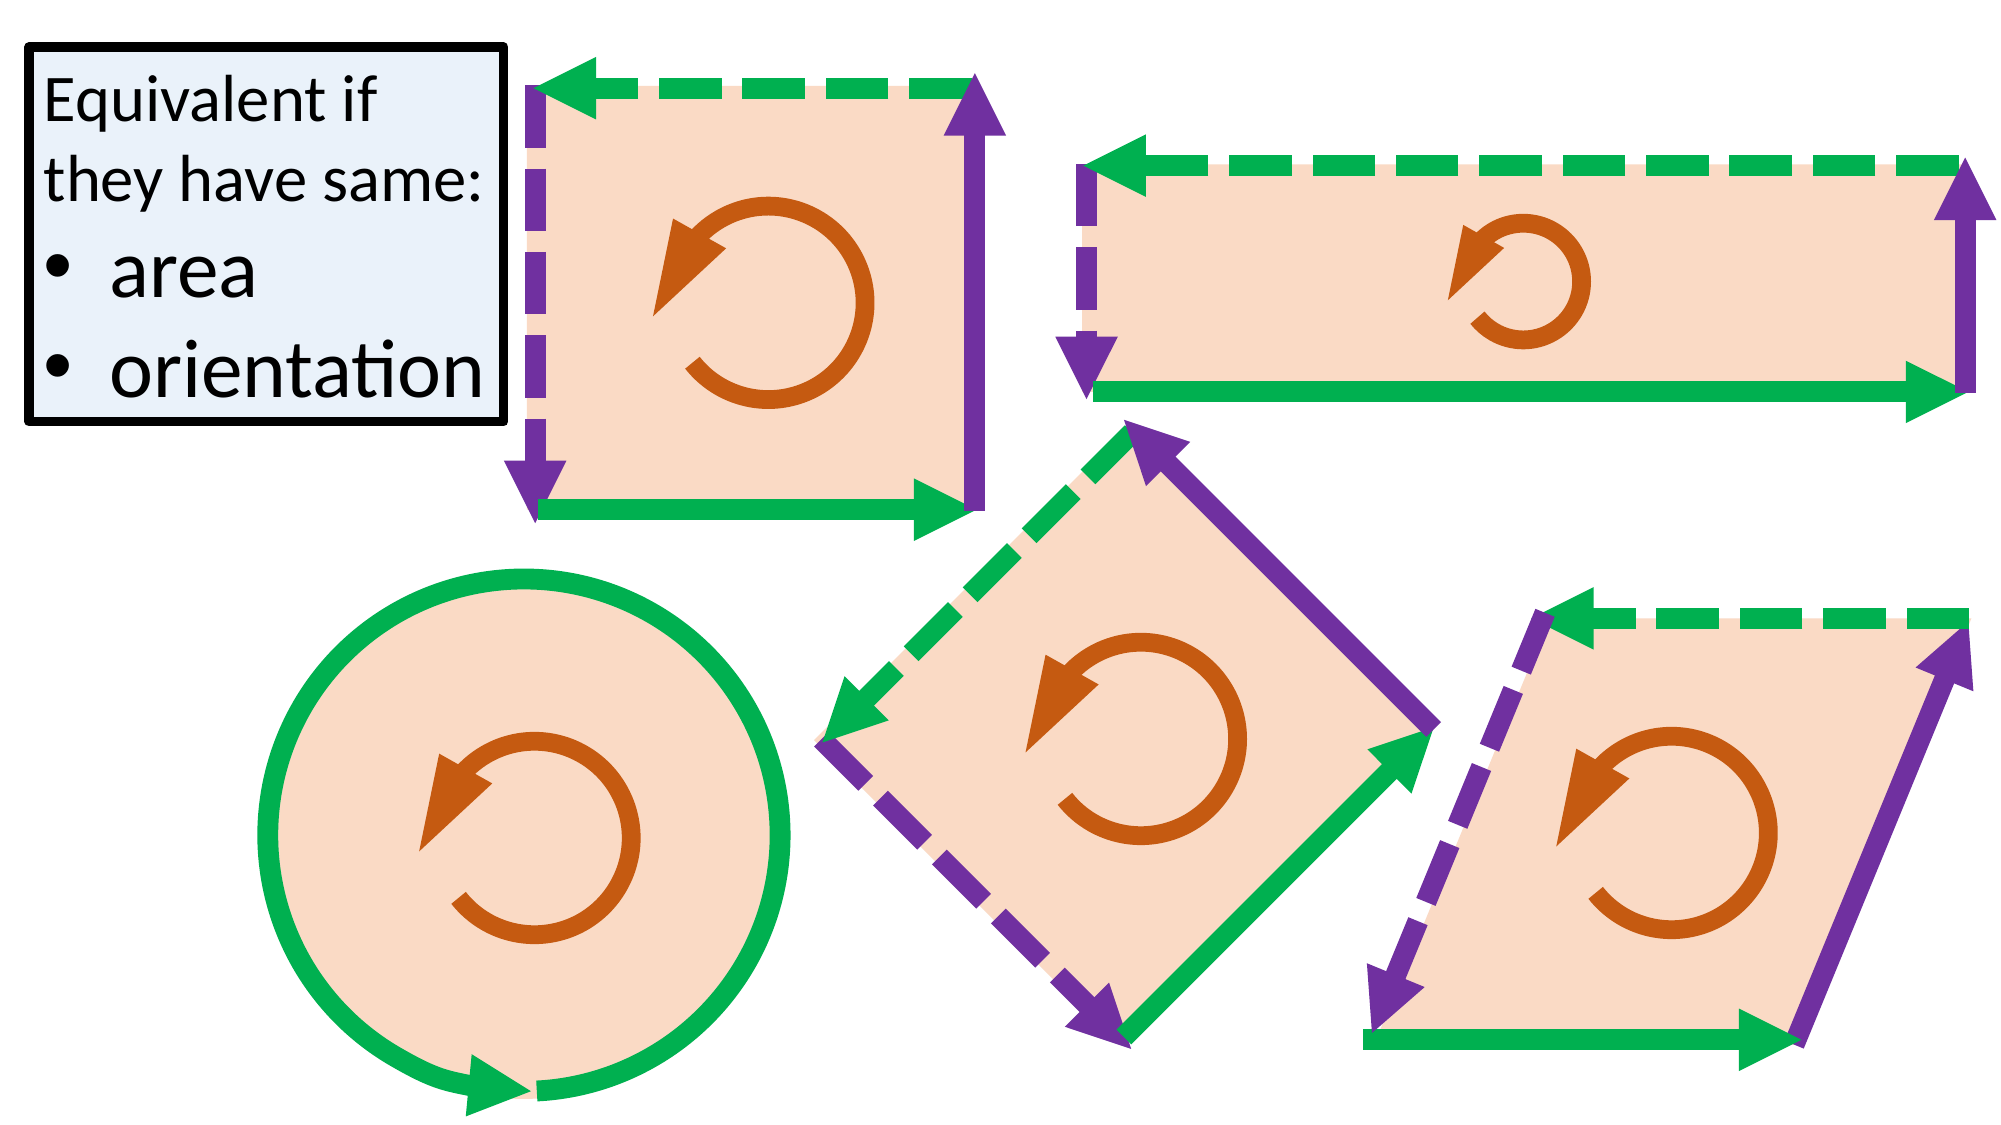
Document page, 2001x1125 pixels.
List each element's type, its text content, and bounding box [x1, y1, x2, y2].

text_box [1082, 157, 1969, 400]
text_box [526, 73, 977, 524]
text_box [264, 579, 784, 1099]
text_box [1363, 609, 1972, 1045]
text_box Equivalent if they have same: area orientation [28, 47, 504, 422]
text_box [899, 509, 1349, 960]
